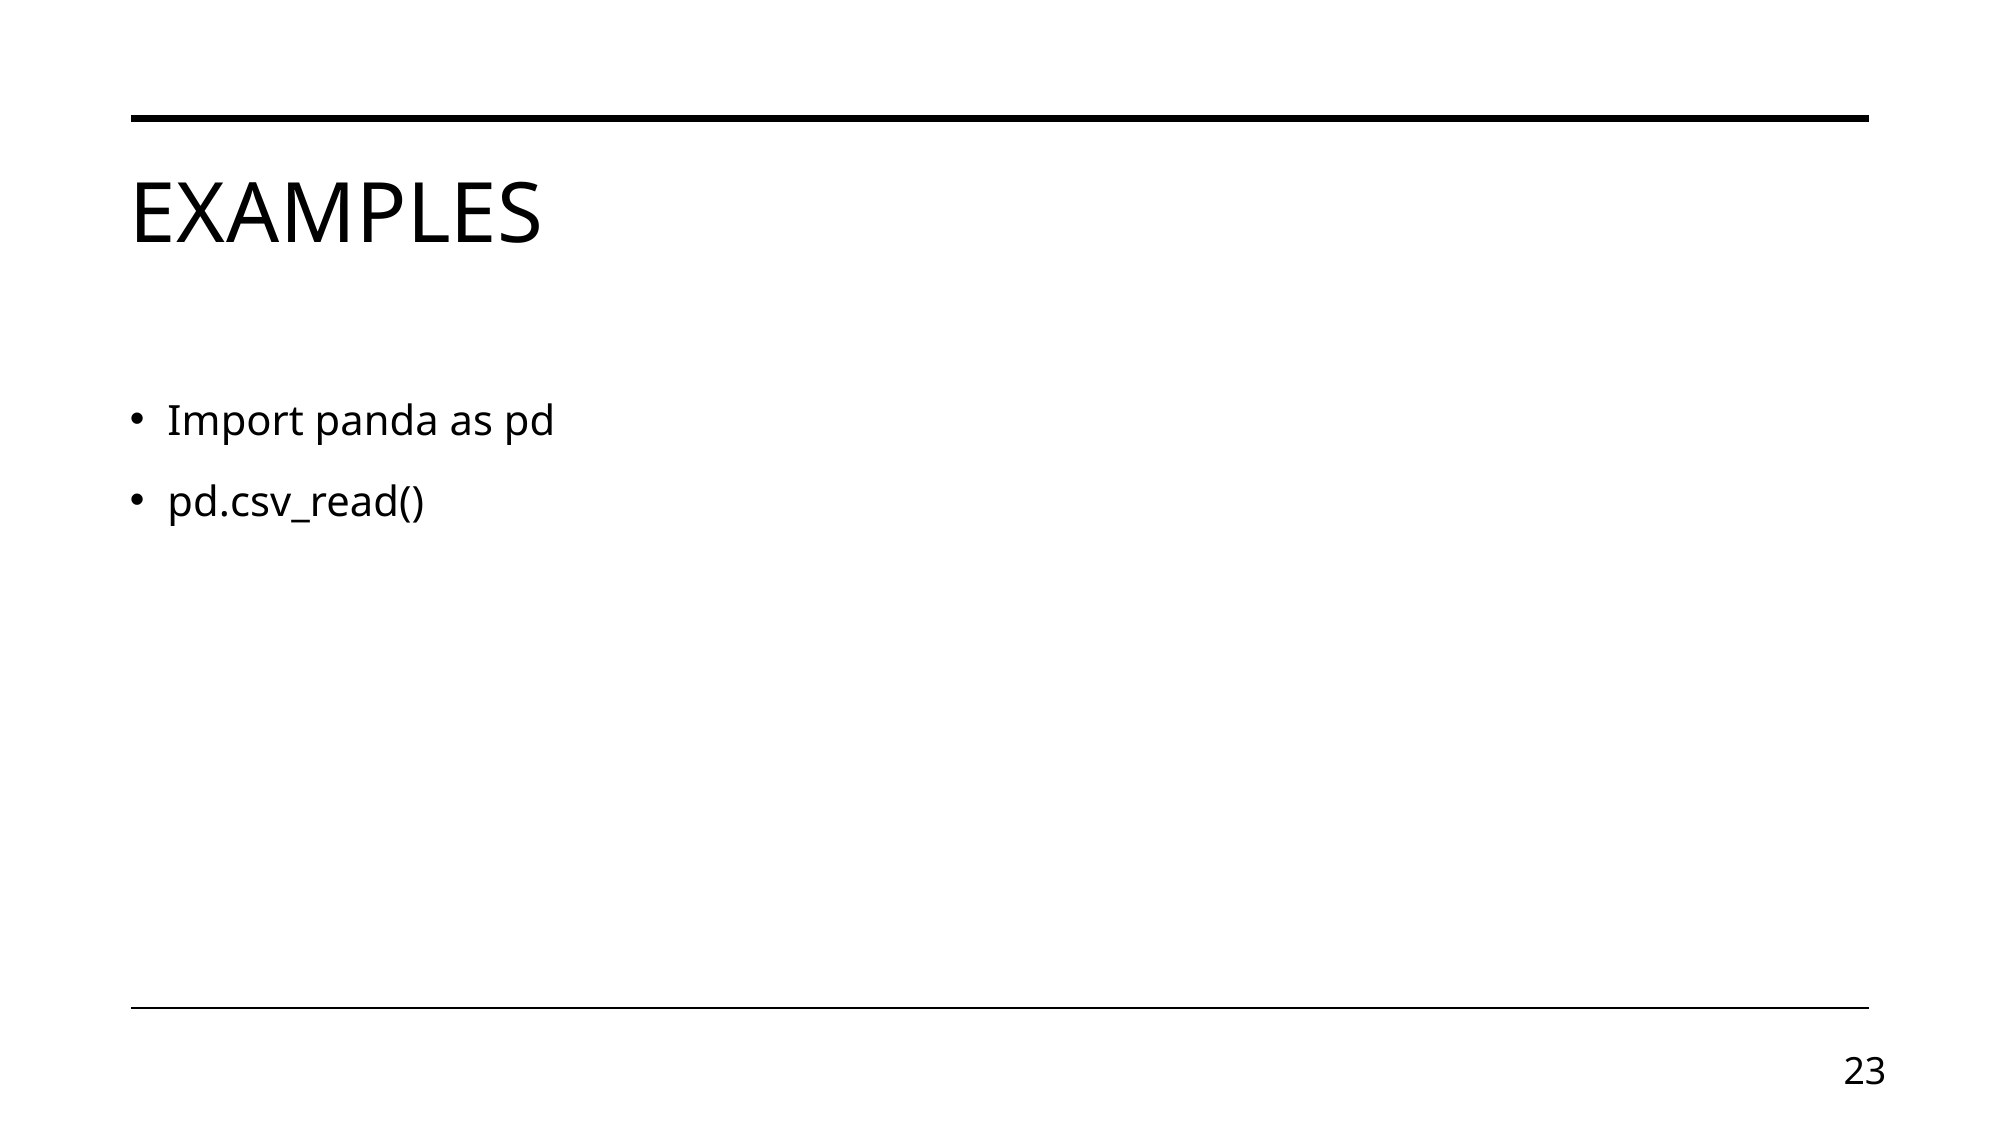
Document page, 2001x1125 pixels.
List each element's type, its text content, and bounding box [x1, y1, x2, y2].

slide_number 22 [1791, 1042, 1902, 1103]
title Examples [114, 151, 1869, 376]
list Import panda as pd pd.csv_read() [114, 376, 1869, 973]
